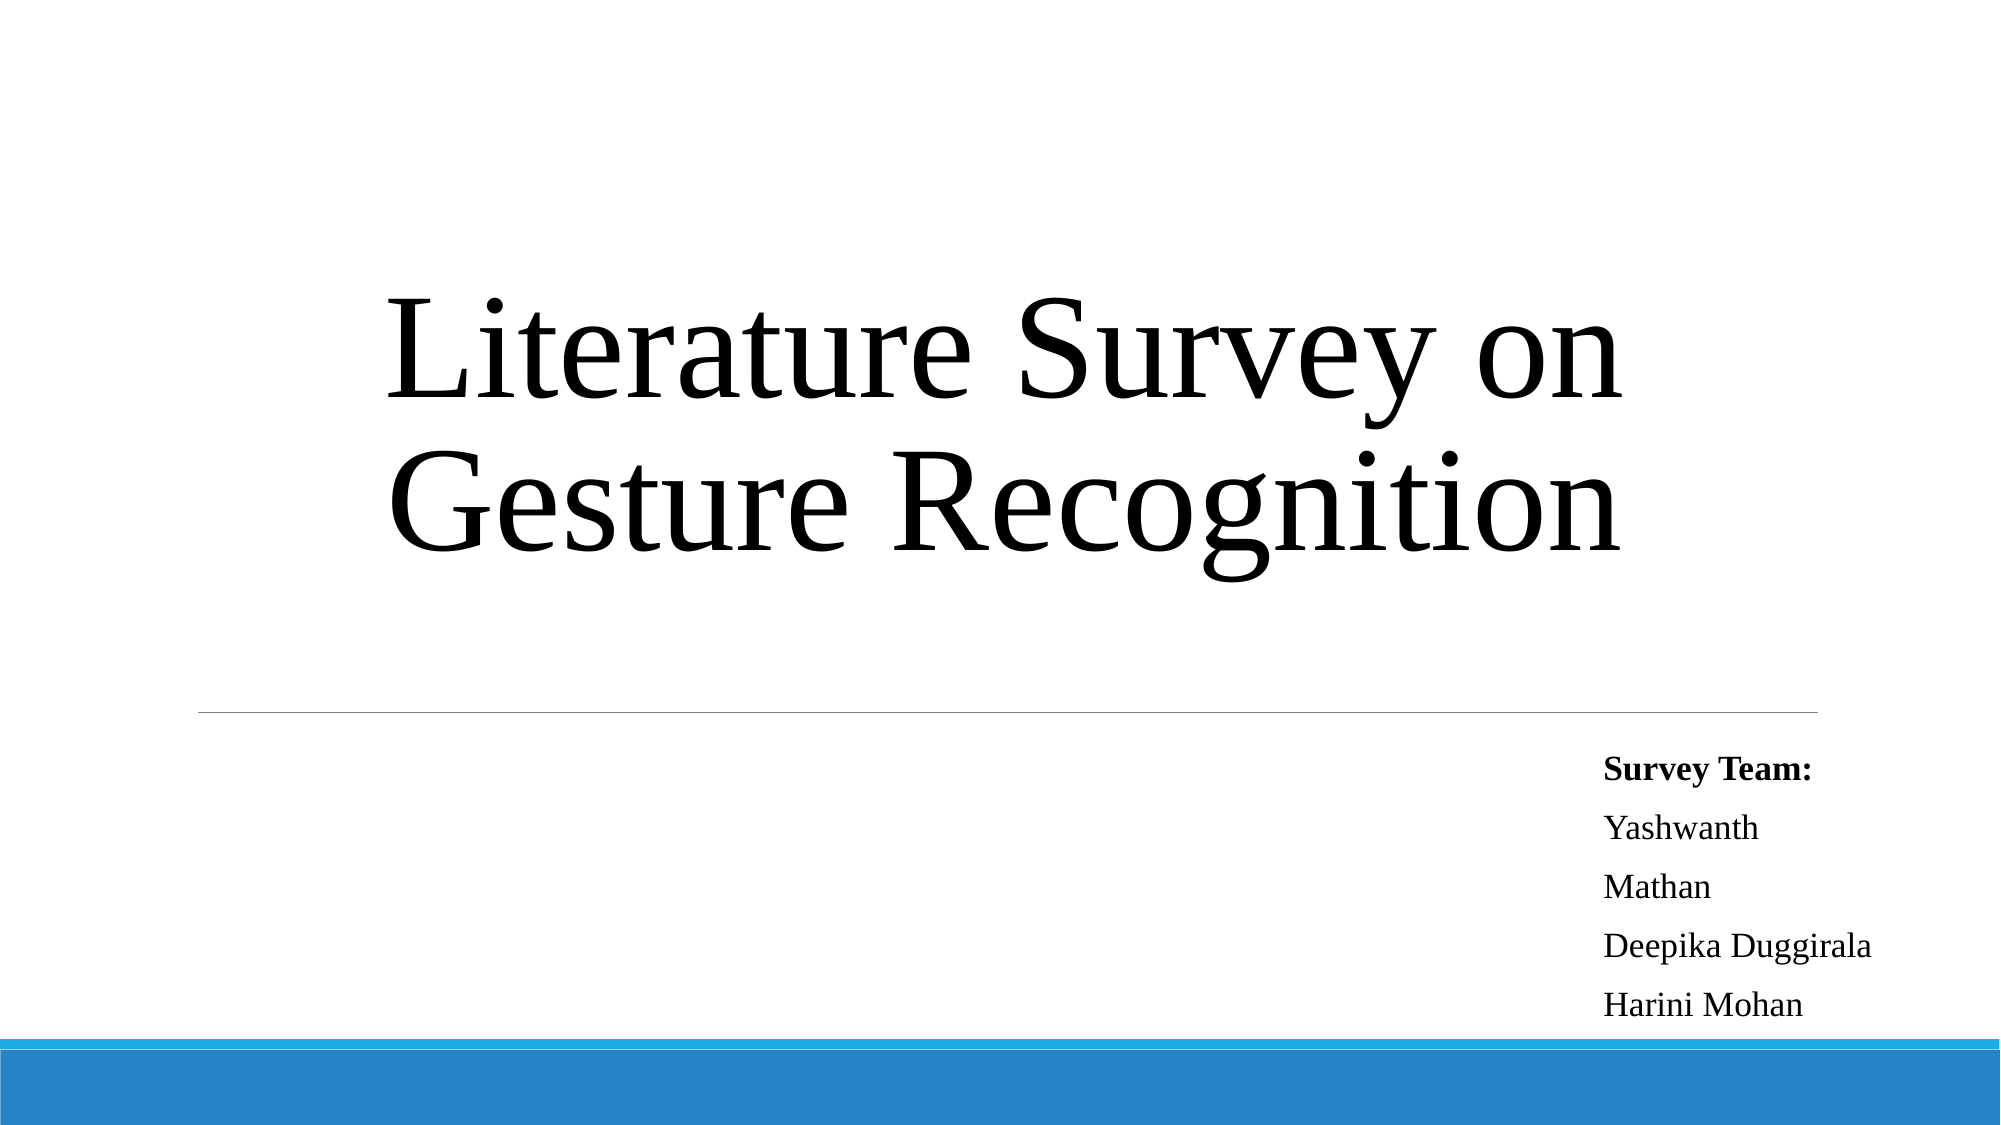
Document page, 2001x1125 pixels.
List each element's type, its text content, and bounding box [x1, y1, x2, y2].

subtitle Survey Team: Yashwanth Mathan Deepika Duggirala Harini Mohan [1588, 742, 1977, 1034]
title Literature Survey on Gesture Recognition [180, 124, 1830, 589]
